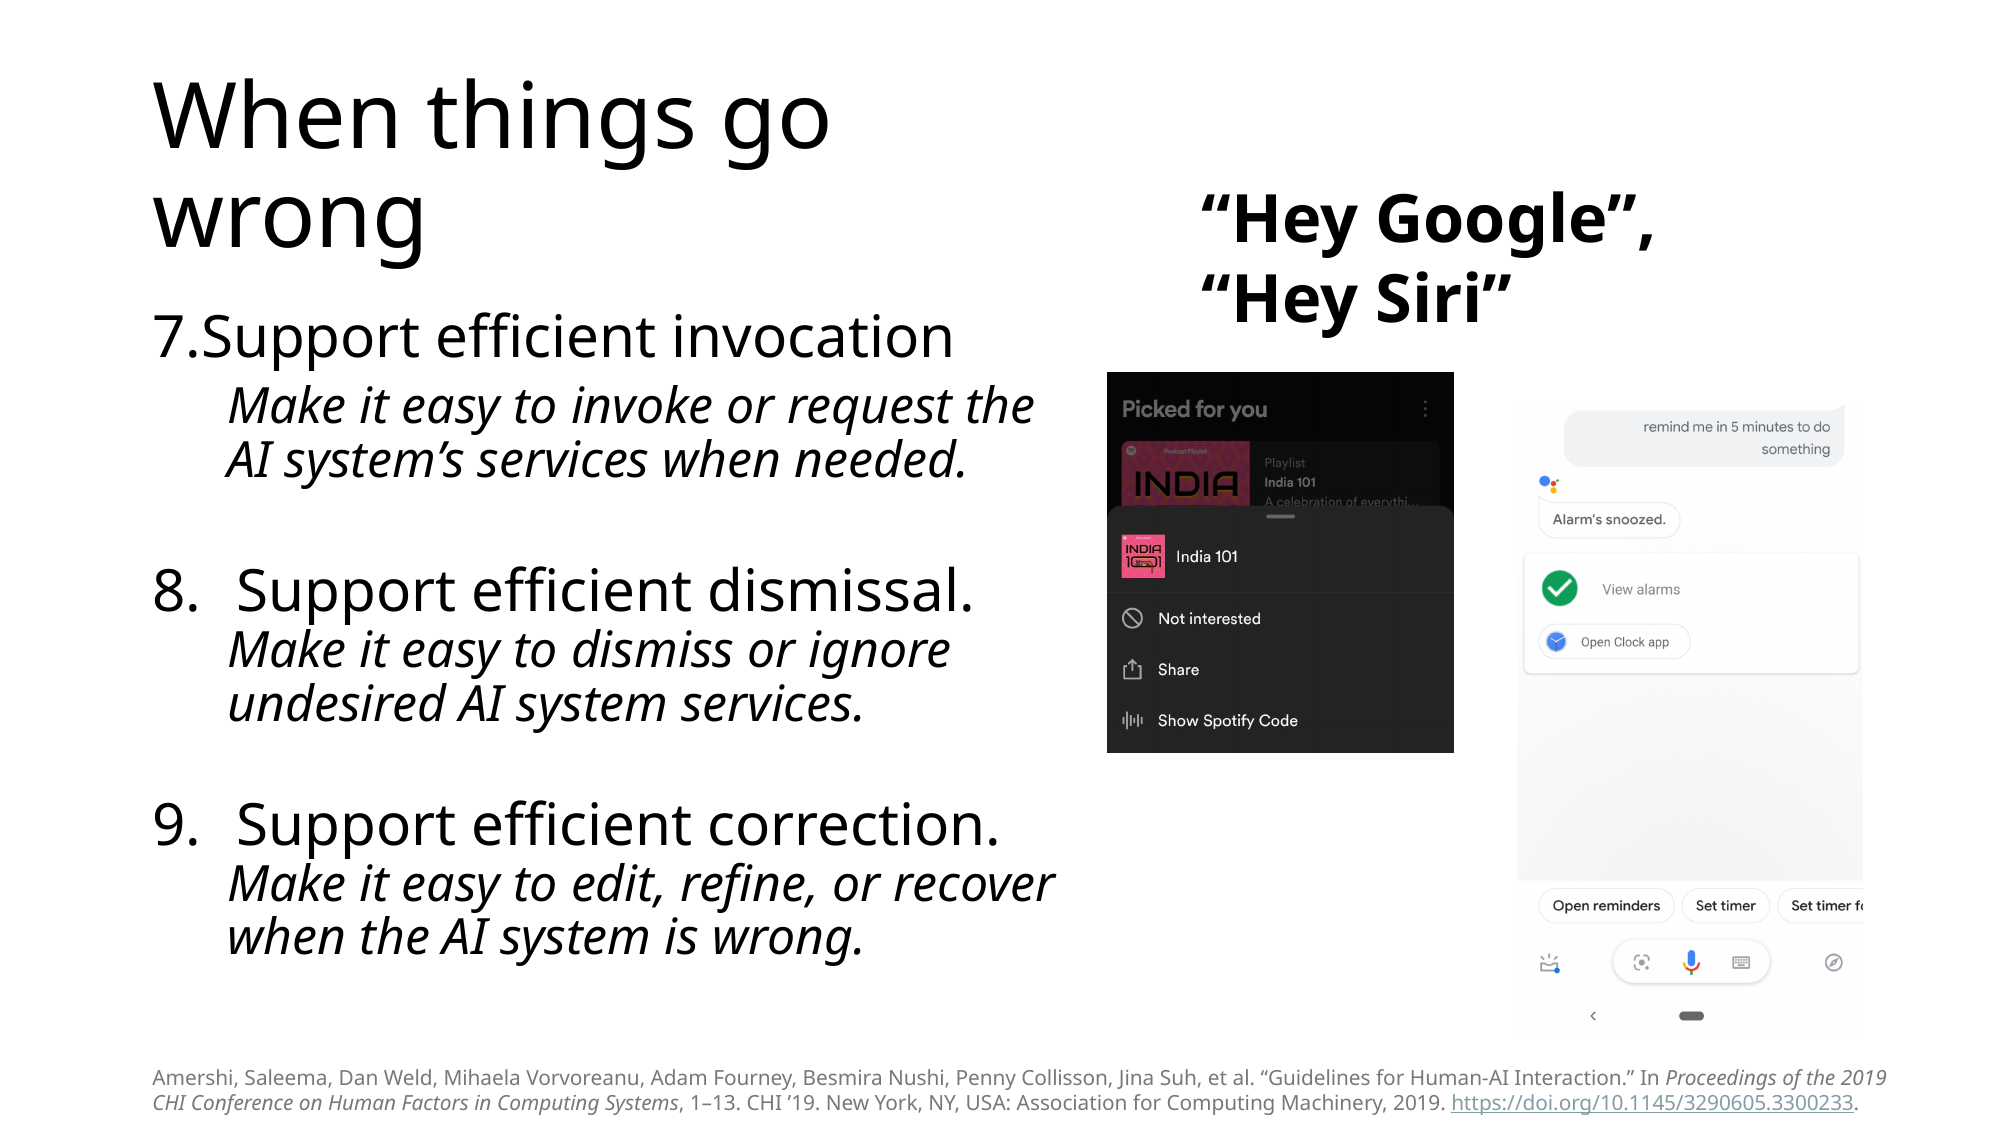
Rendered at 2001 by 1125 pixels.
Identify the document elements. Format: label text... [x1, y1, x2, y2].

picture [1516, 404, 1863, 1038]
text_box “Hey Google”, “Hey Siri” [1186, 168, 1675, 344]
title When things go wrong [137, 59, 1108, 278]
footer Amershi, Saleema, Dan Weld, Mihaela Vorvoreanu, Adam Fourney, Besmira Nushi, Penny Collisson, Jina Suh, et al. “Guidelines for Human-AI Interaction.” In Proceedings of the 2019 CHI Conference on Human Factors in Computing Systems, 1–13. CHI ’19. New York, NY, USA: Association for Computing Machinery, 2019. https://doi.org/10.1145/3290605.3300233. [137, 1056, 1929, 1125]
list Support efficient invocation Make it easy to invoke or request the AI system’s services when needed. Support efficient dismissal. Make it easy to dismiss or ignore undesired AI system services. Support efficient correction. Make it easy to edit, refine, or recover when the AI system is wrong. [137, 299, 1108, 998]
picture [1107, 371, 1454, 754]
